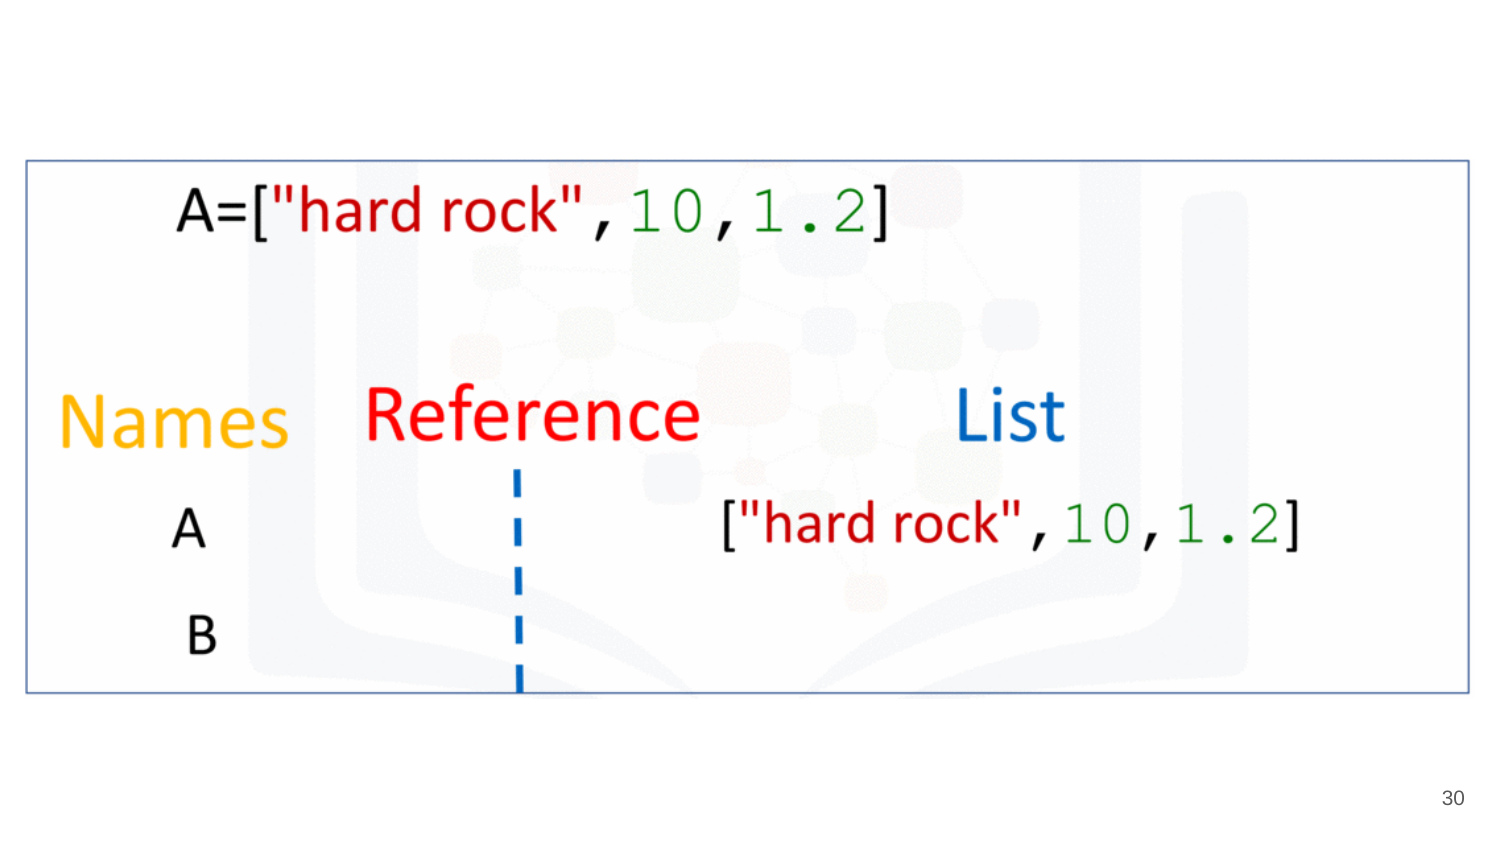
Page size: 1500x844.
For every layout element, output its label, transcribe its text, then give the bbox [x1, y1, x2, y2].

picture [24, 159, 1476, 700]
slide_number ‹#› [1389, 764, 1480, 830]
